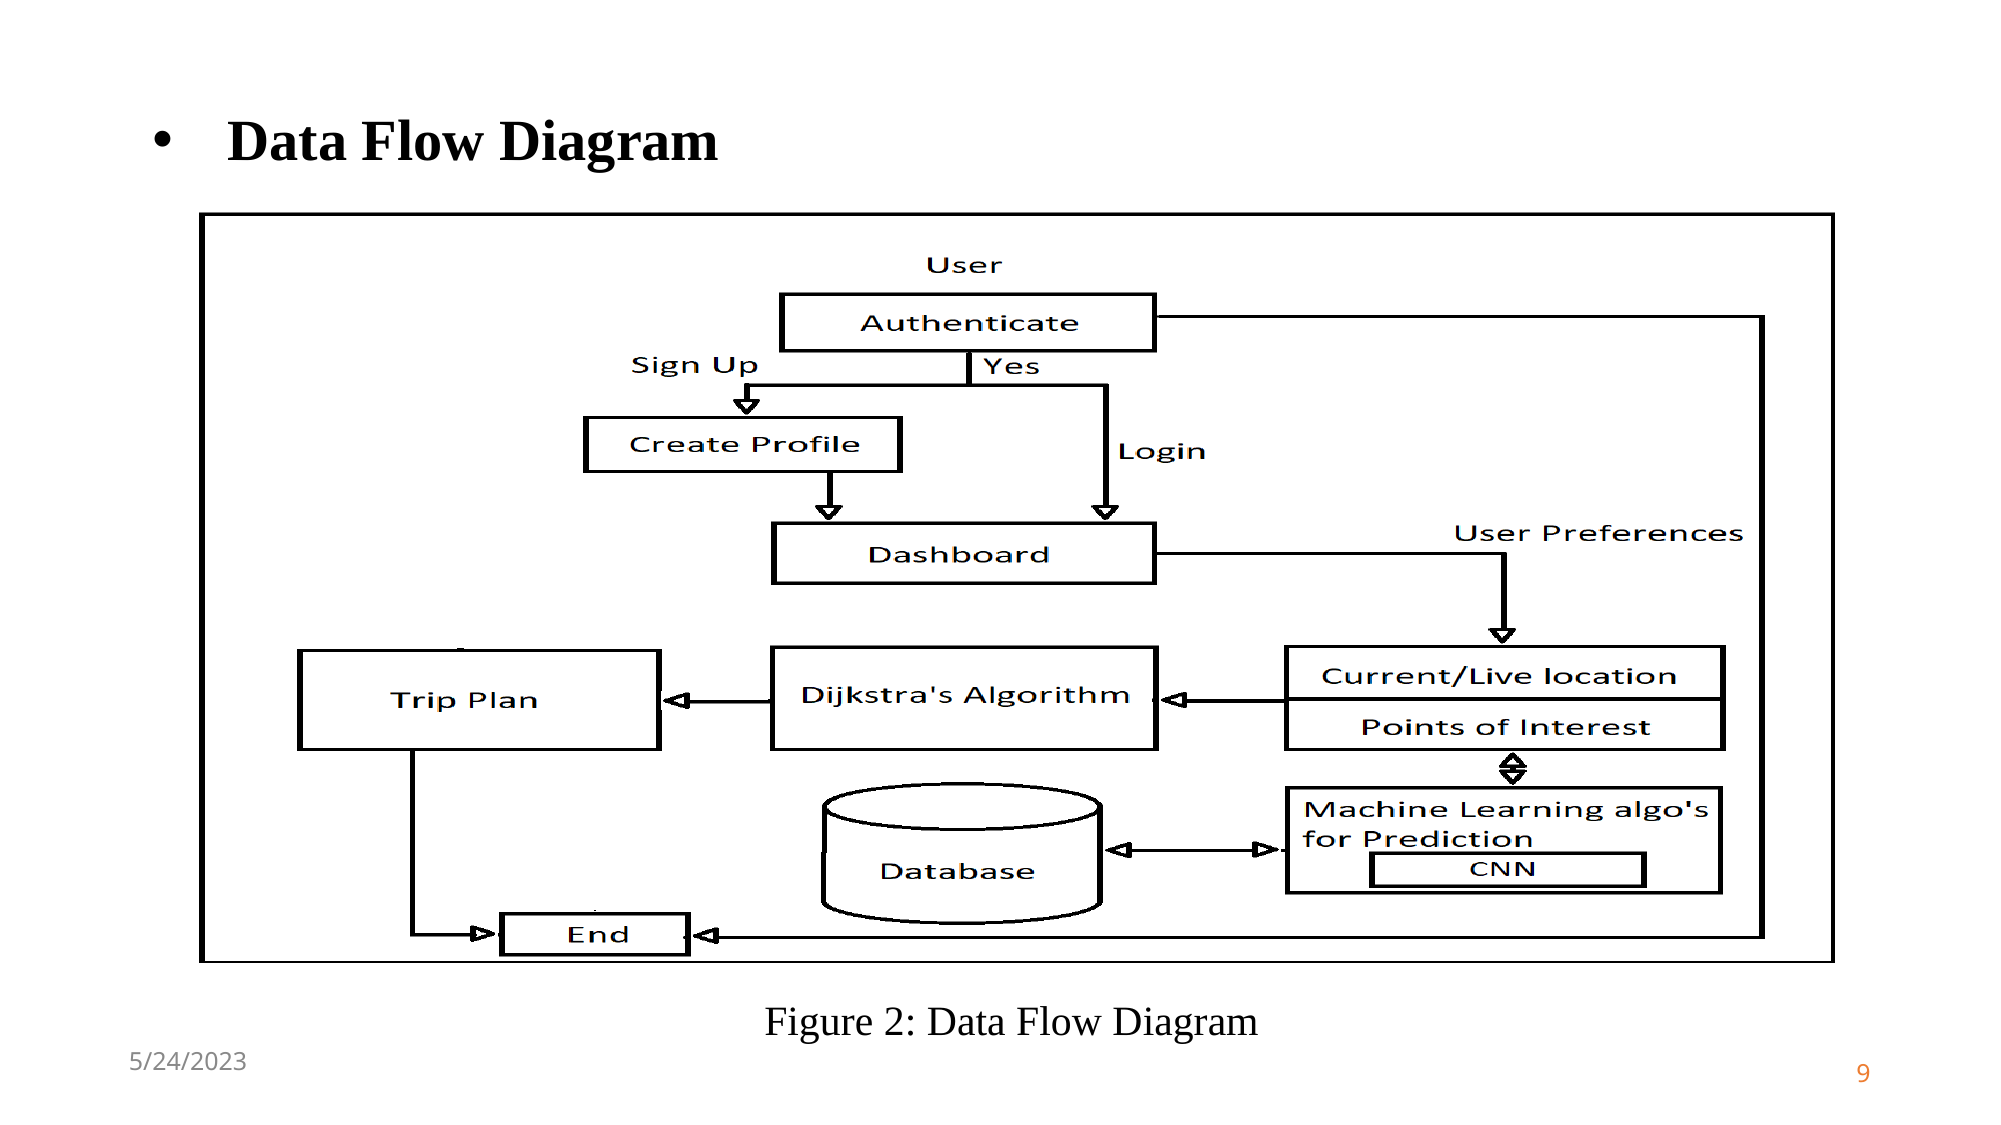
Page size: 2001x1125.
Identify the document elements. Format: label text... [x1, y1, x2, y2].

text_box ‹#› [1841, 1049, 1950, 1099]
text_box Figure 2: Data Flow Diagram [275, 984, 1749, 1060]
picture [196, 206, 1835, 963]
title Data Flow Diagram [137, 59, 1863, 224]
text_box 5/24/2023 [113, 1030, 581, 1091]
